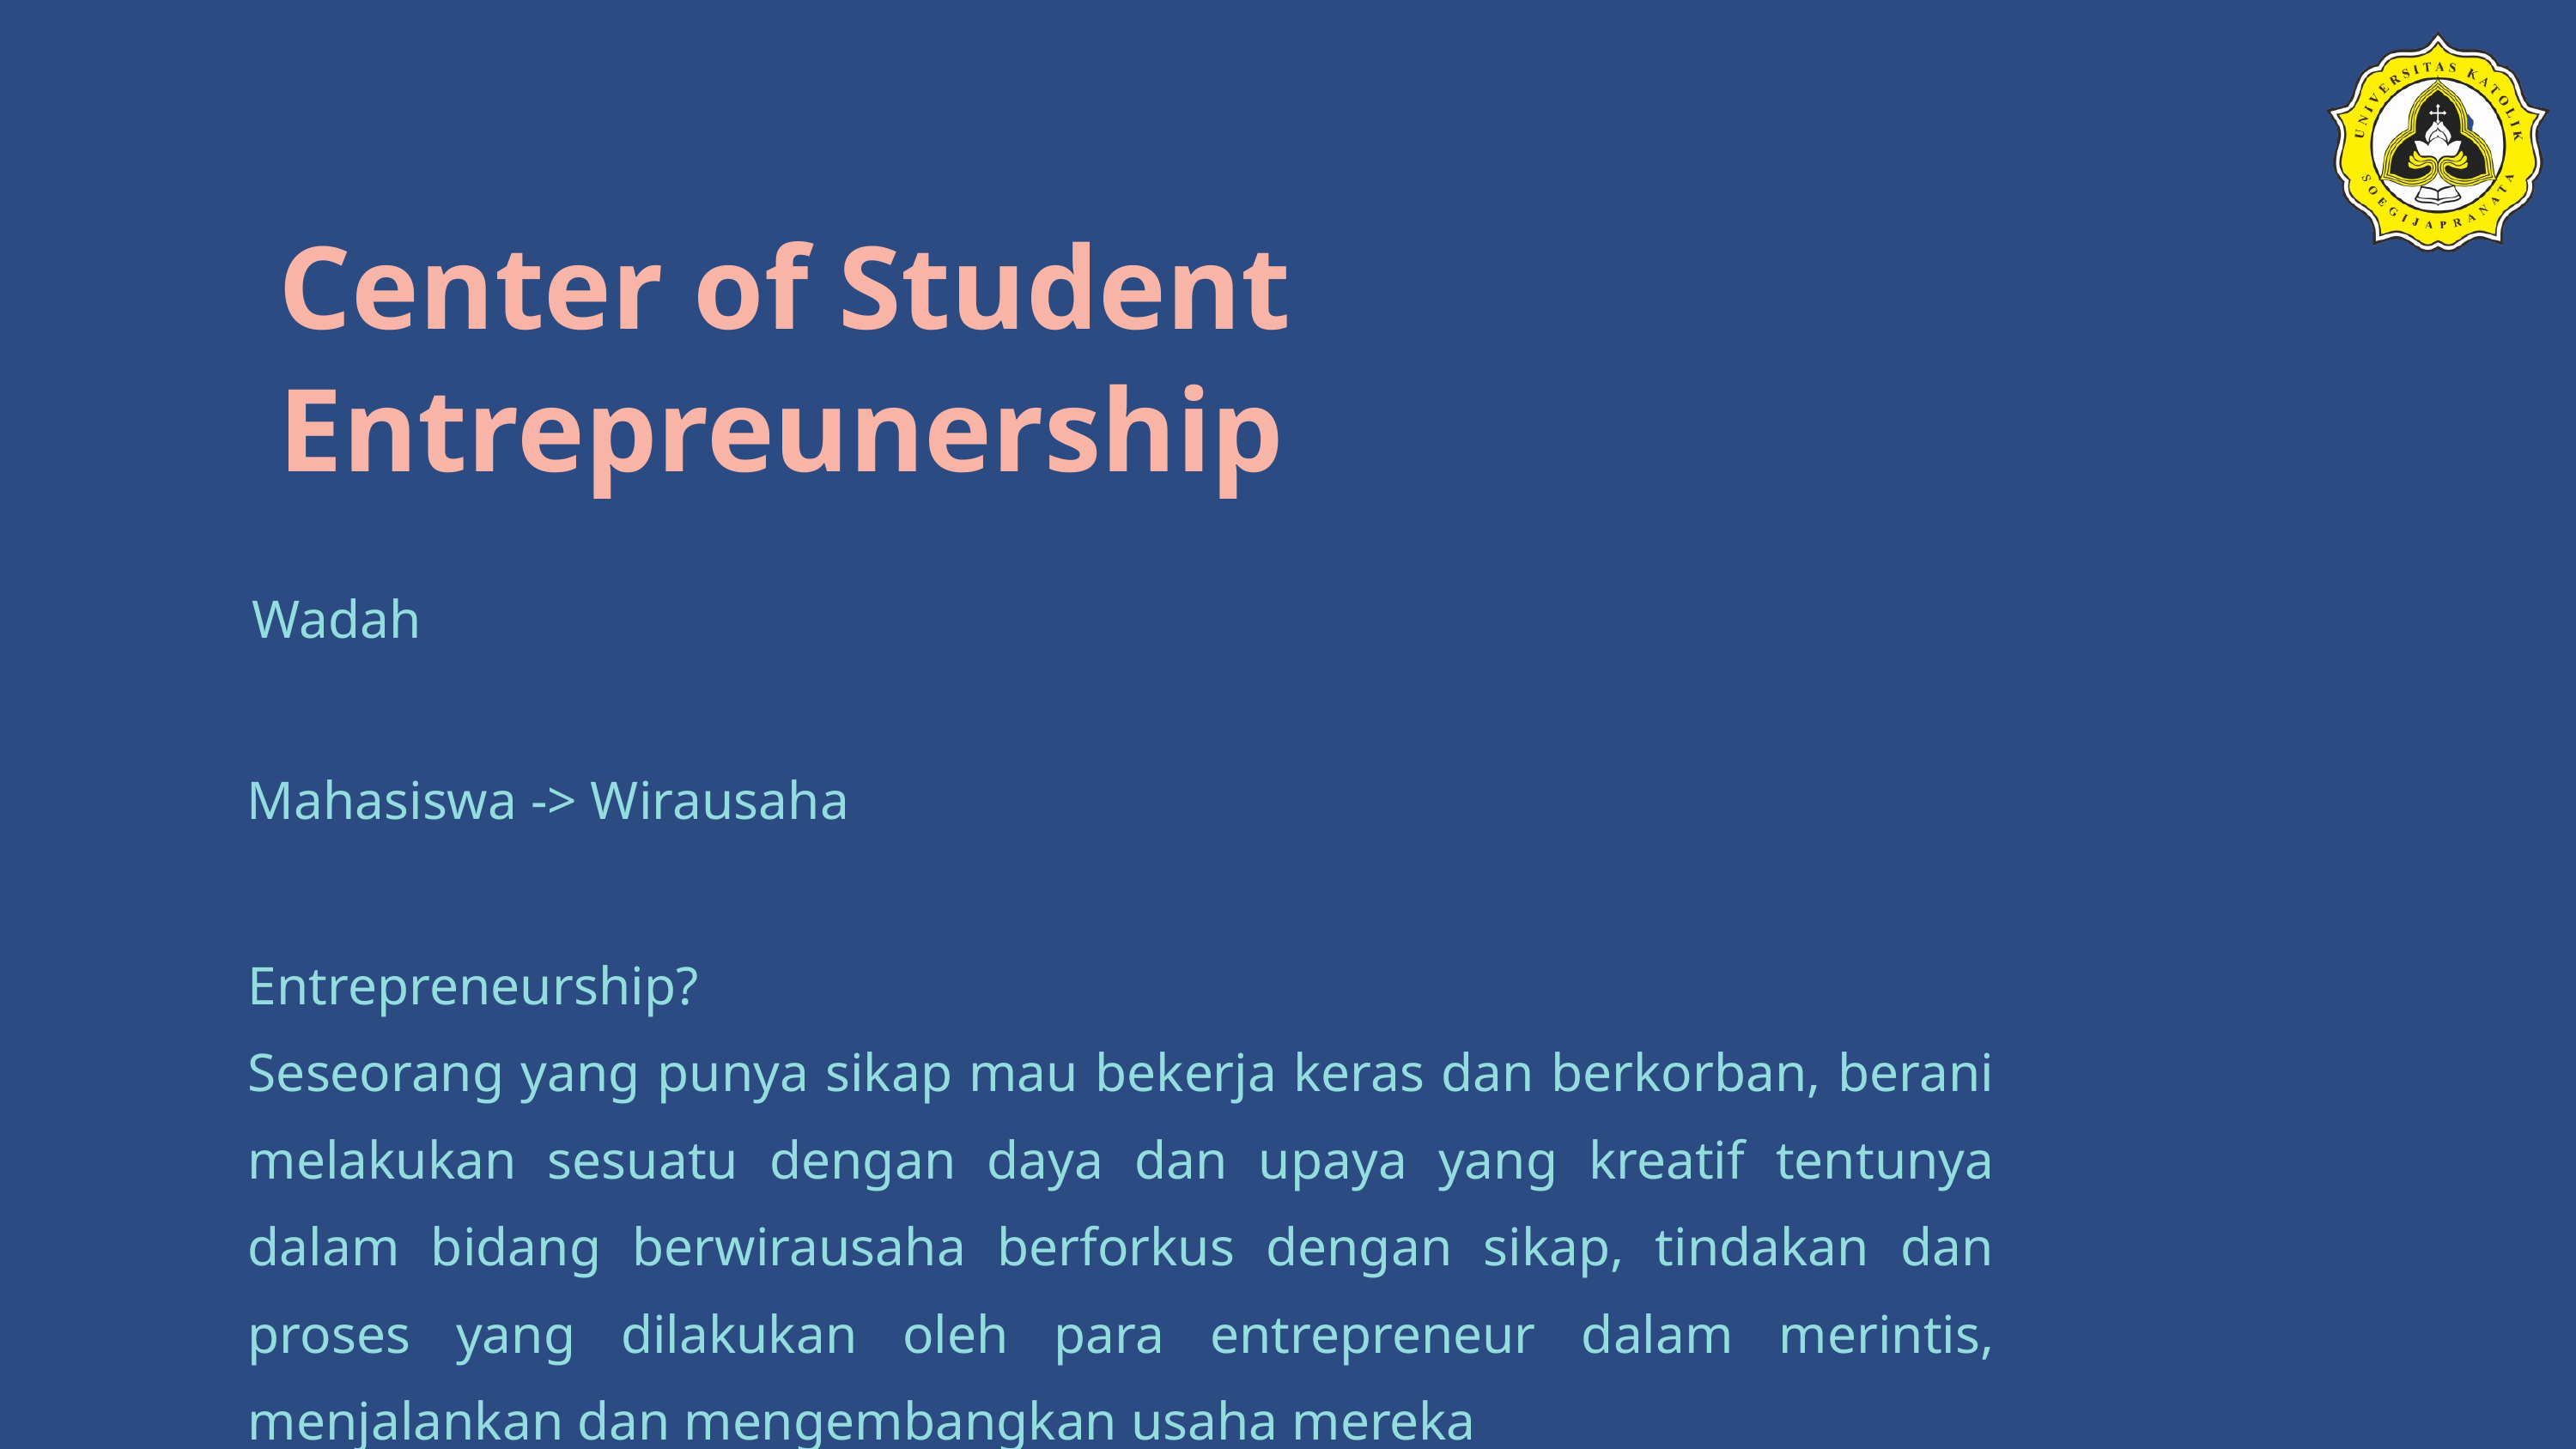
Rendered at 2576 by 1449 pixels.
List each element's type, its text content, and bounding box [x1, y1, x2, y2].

text_box Mahasiswa -> Wirausaha [246, 726, 1043, 830]
picture [2325, 30, 2550, 252]
text_box Wadah [252, 545, 1049, 649]
text_box Entrepreneurship? Seseorang yang punya sikap mau bekerja keras dan berkorban, berani melakukan sesuatu dengan daya dan upaya yang kreatif tentunya dalam bidang berwirausaha berforkus dengan sikap, tindakan dan proses yang dilakukan oleh para entrepreneur dalam merintis, menjalankan dan mengembangkan usaha mereka [204, 928, 1996, 1449]
text_box Center of Student Entrepreunership [278, 209, 2297, 495]
